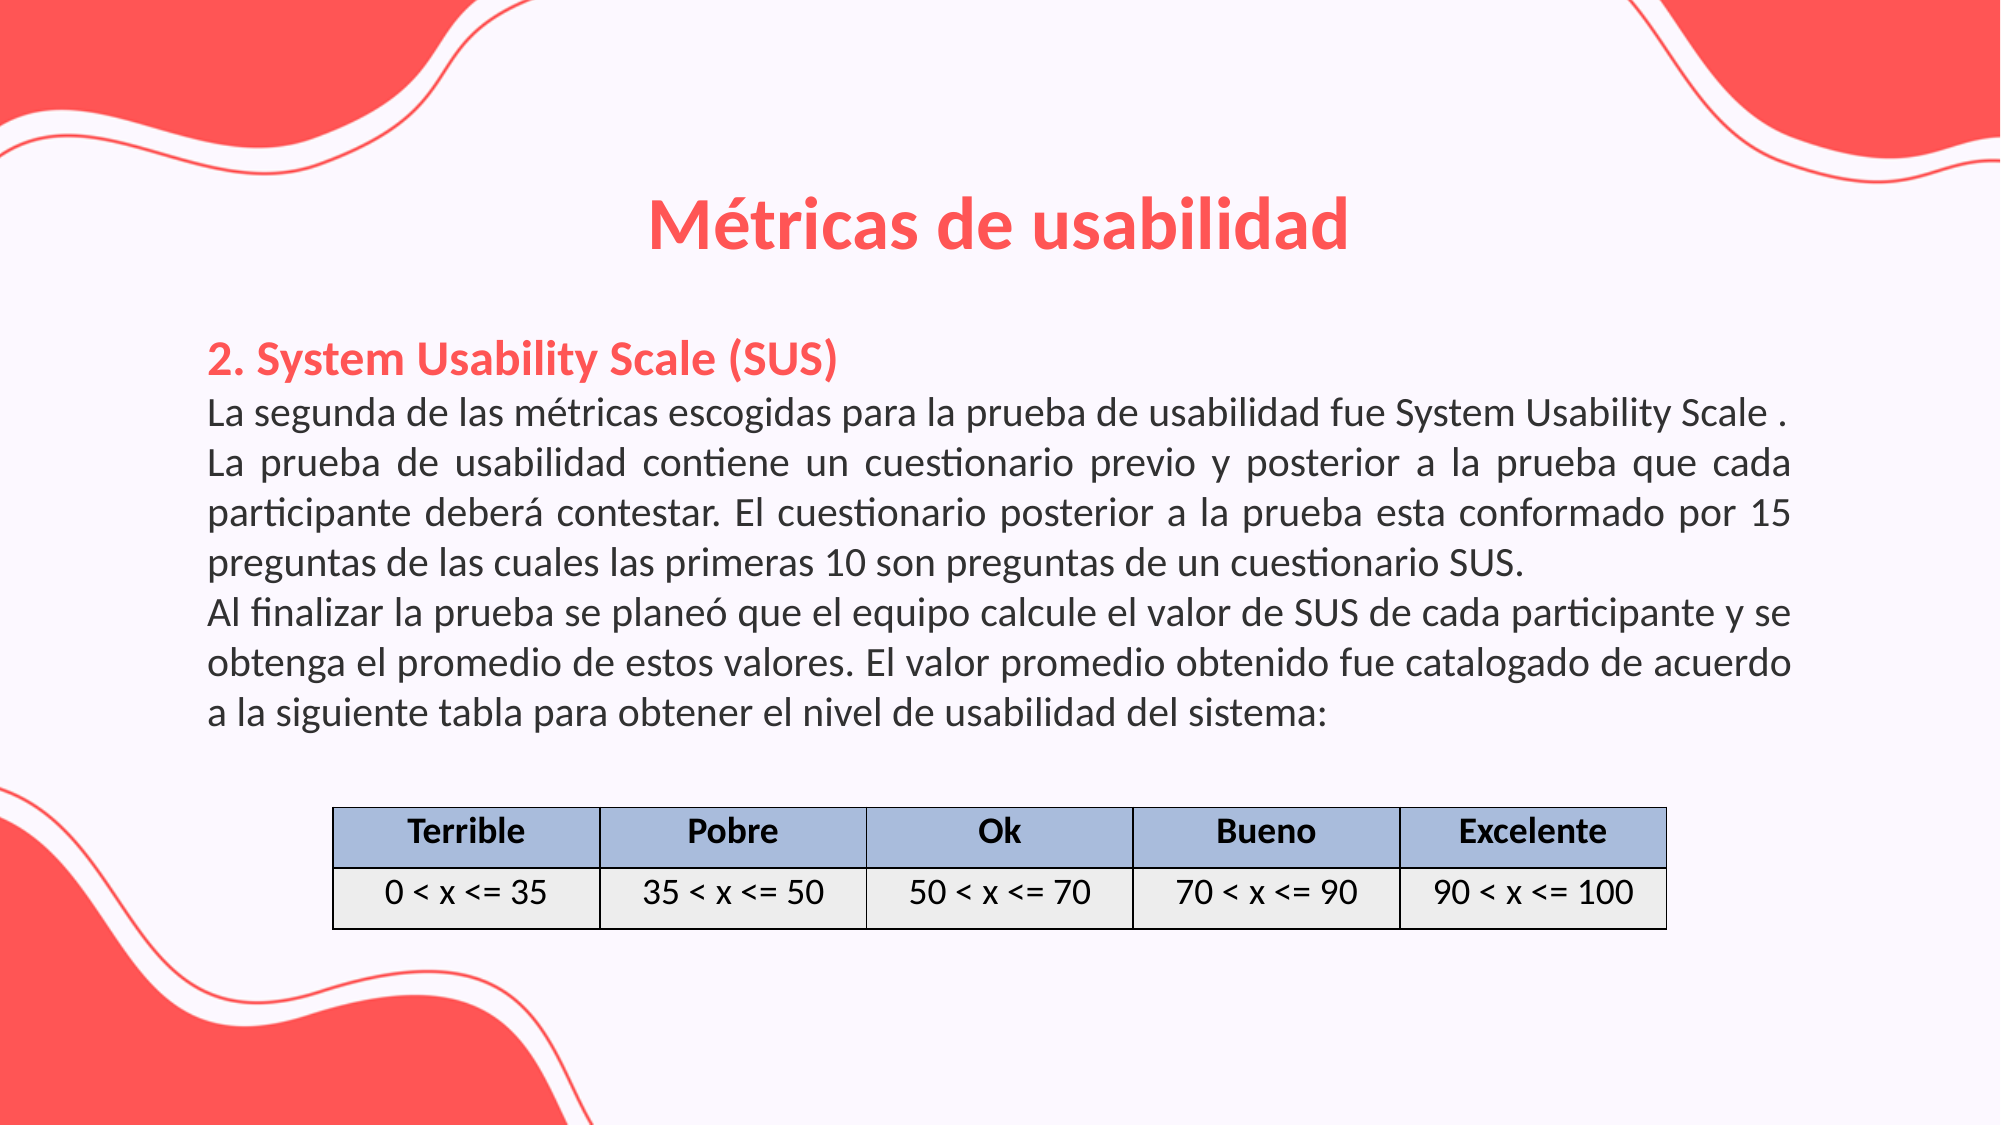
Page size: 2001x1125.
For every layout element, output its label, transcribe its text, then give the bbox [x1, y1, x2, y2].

picture [0, 0, 2001, 1125]
table_cell 70 < x <= 90 [1134, 869, 1399, 928]
table_cell 50 < x <= 70 [867, 869, 1132, 928]
table_header Excelente [1401, 808, 1666, 867]
text_box Métricas de usabilidad [632, 167, 1368, 273]
table_header Pobre [601, 808, 866, 867]
table_cell 0 < x <= 35 [334, 869, 599, 928]
table_cell 90 < x <= 100 [1401, 869, 1666, 928]
table_header Bueno [1134, 808, 1399, 867]
table_header Ok [867, 808, 1132, 867]
table_header Terrible [334, 808, 599, 867]
text_box 2. System Usability Scale (SUS) La segunda de las métricas escogidas para la prueba de usabilidad fue System Usability Scale . La prueba de usabilidad contiene un cuestionario previo y posterior a la prueba que cada participante deberá contestar. El cuestionario posterior a la prueba esta conformado por 15 preguntas de las cuales las primeras 10 son preguntas de un cuestionario SUS. Al finalizar la prueba se planeó que el equipo calcule el valor de SUS de cada participante y se obtenga el promedio de estos valores. El valor promedio obtenido fue catalogado de acuerdo a la siguiente tabla para obtener el nivel de usabilidad del sistema: [192, 317, 1808, 743]
table_cell 35 < x <= 50 [601, 869, 866, 928]
